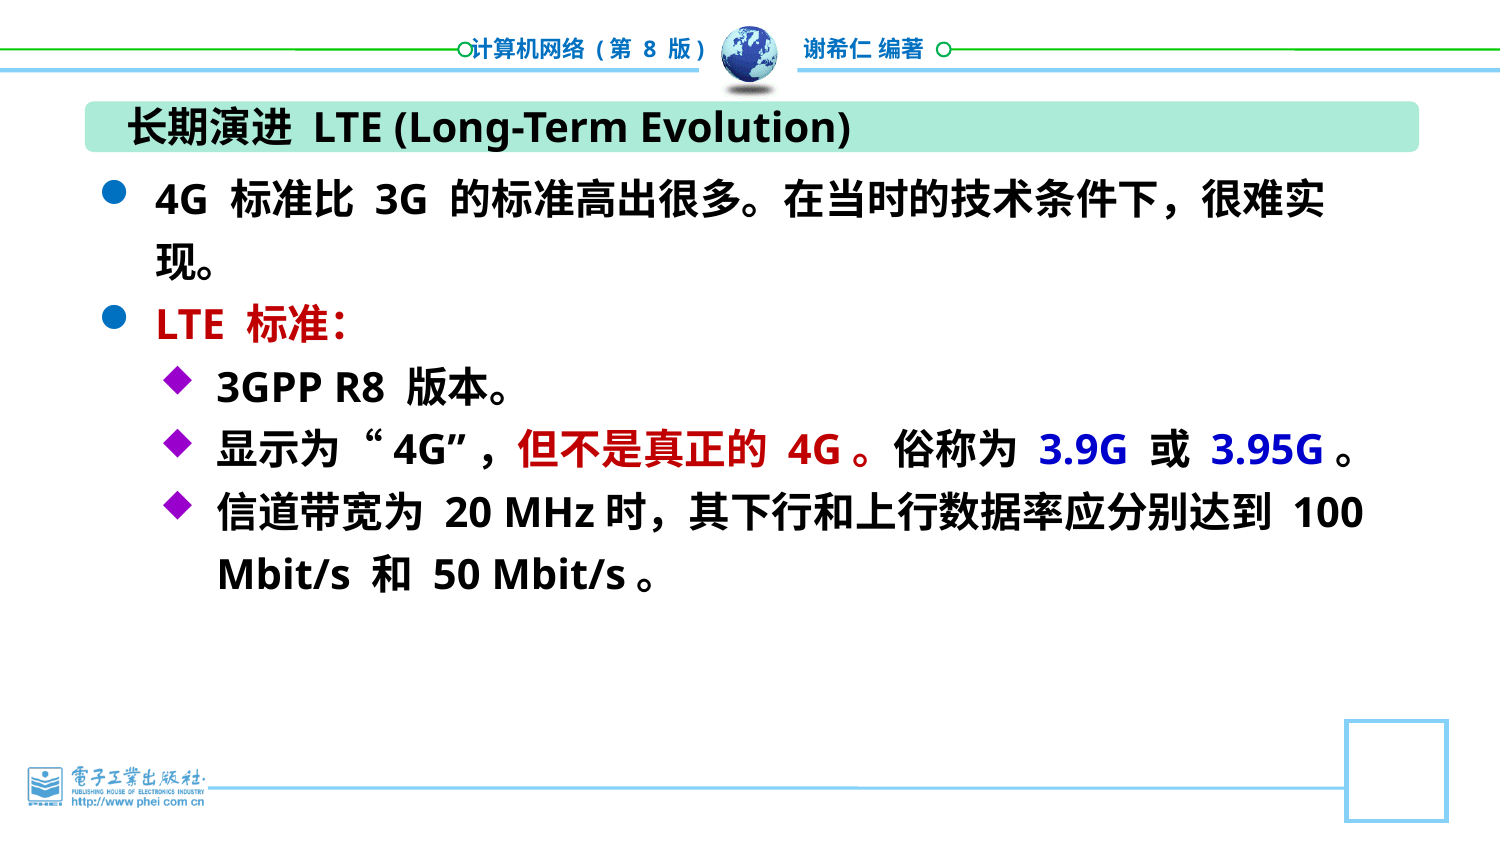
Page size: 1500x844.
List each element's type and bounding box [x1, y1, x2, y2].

picture [719, 24, 779, 93]
text_box [83, 93, 1420, 606]
picture [23, 764, 208, 809]
